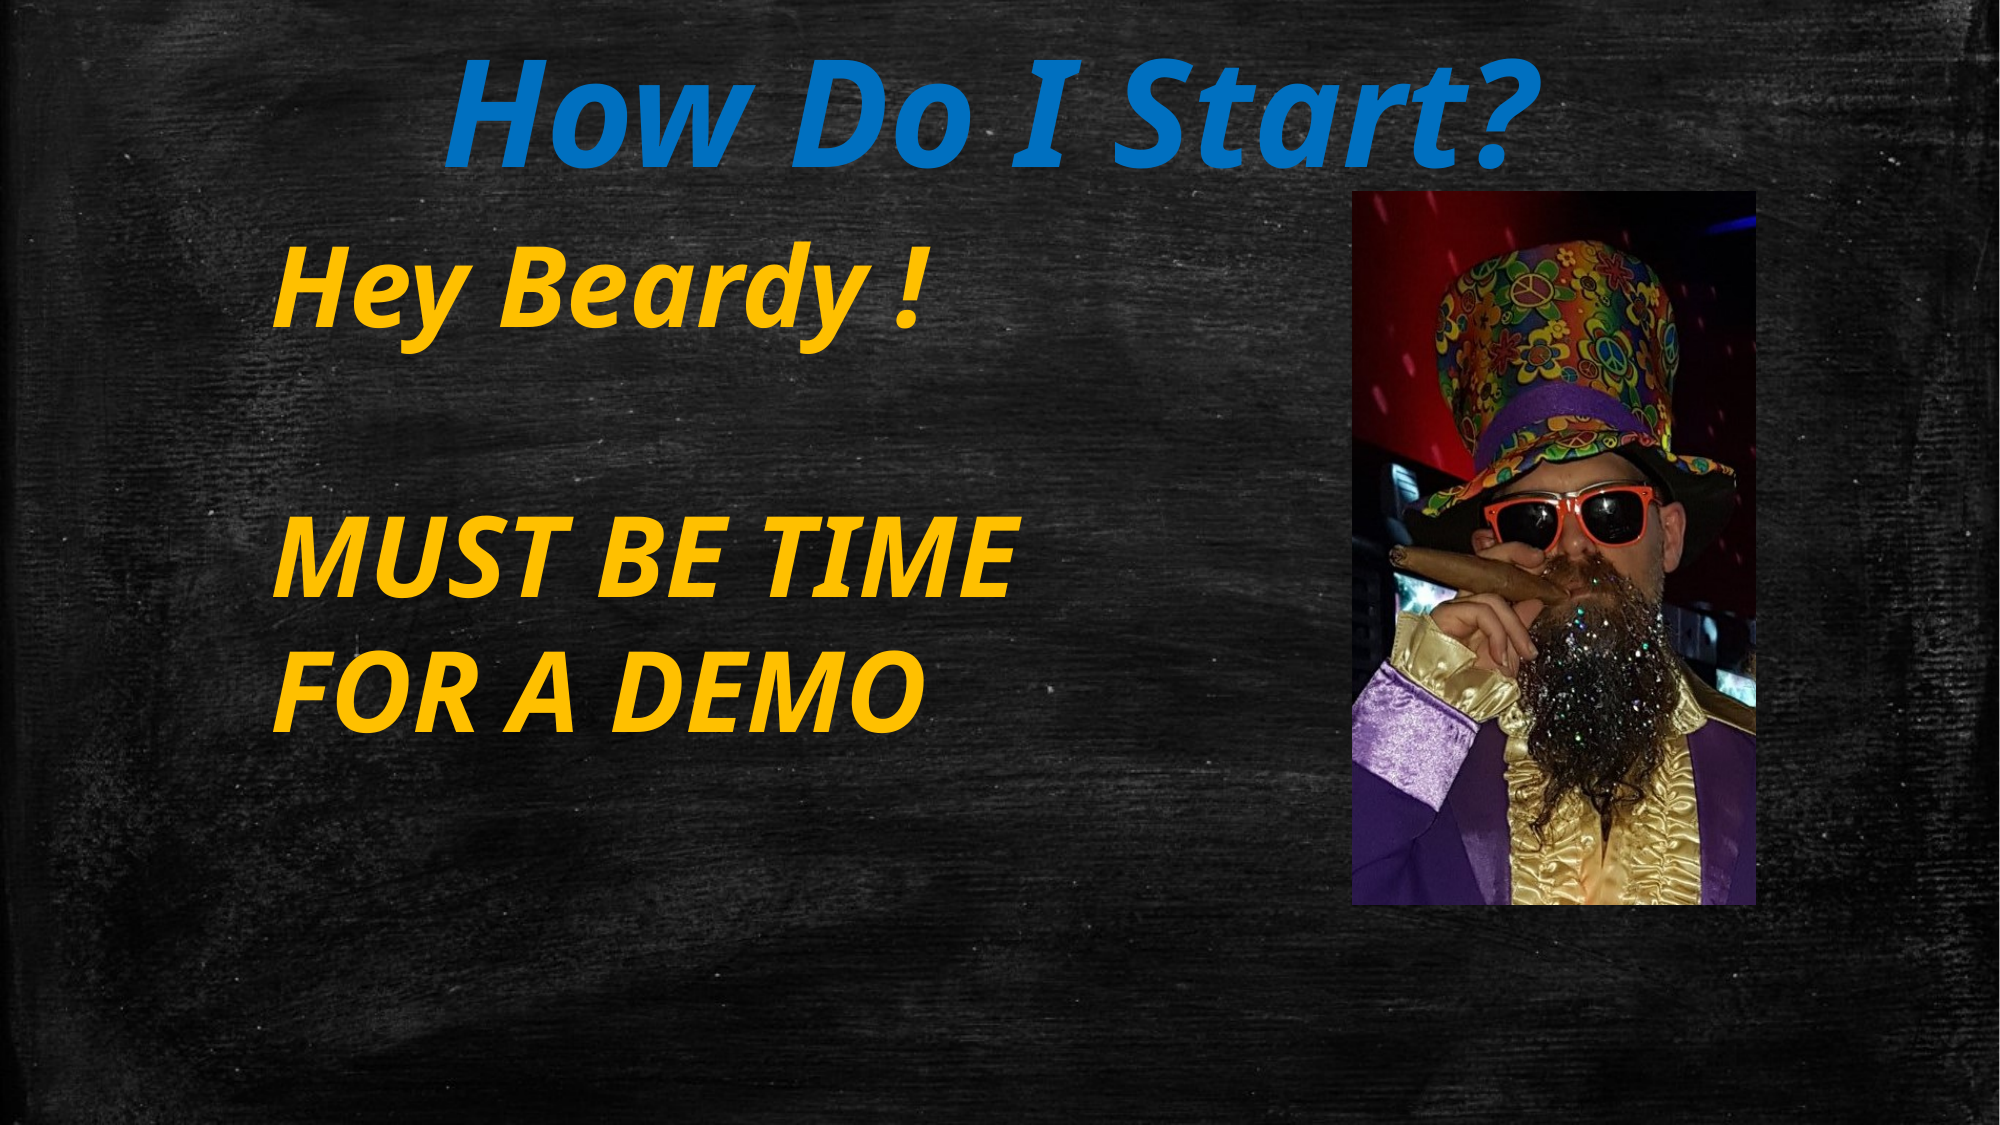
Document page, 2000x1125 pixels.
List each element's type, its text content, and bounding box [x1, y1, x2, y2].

text_box Hey Beardy ! MUST BE TIME FOR A DEMO [255, 207, 1194, 763]
text_box How Do I Start? [284, 10, 1694, 206]
picture [1352, 191, 1756, 905]
